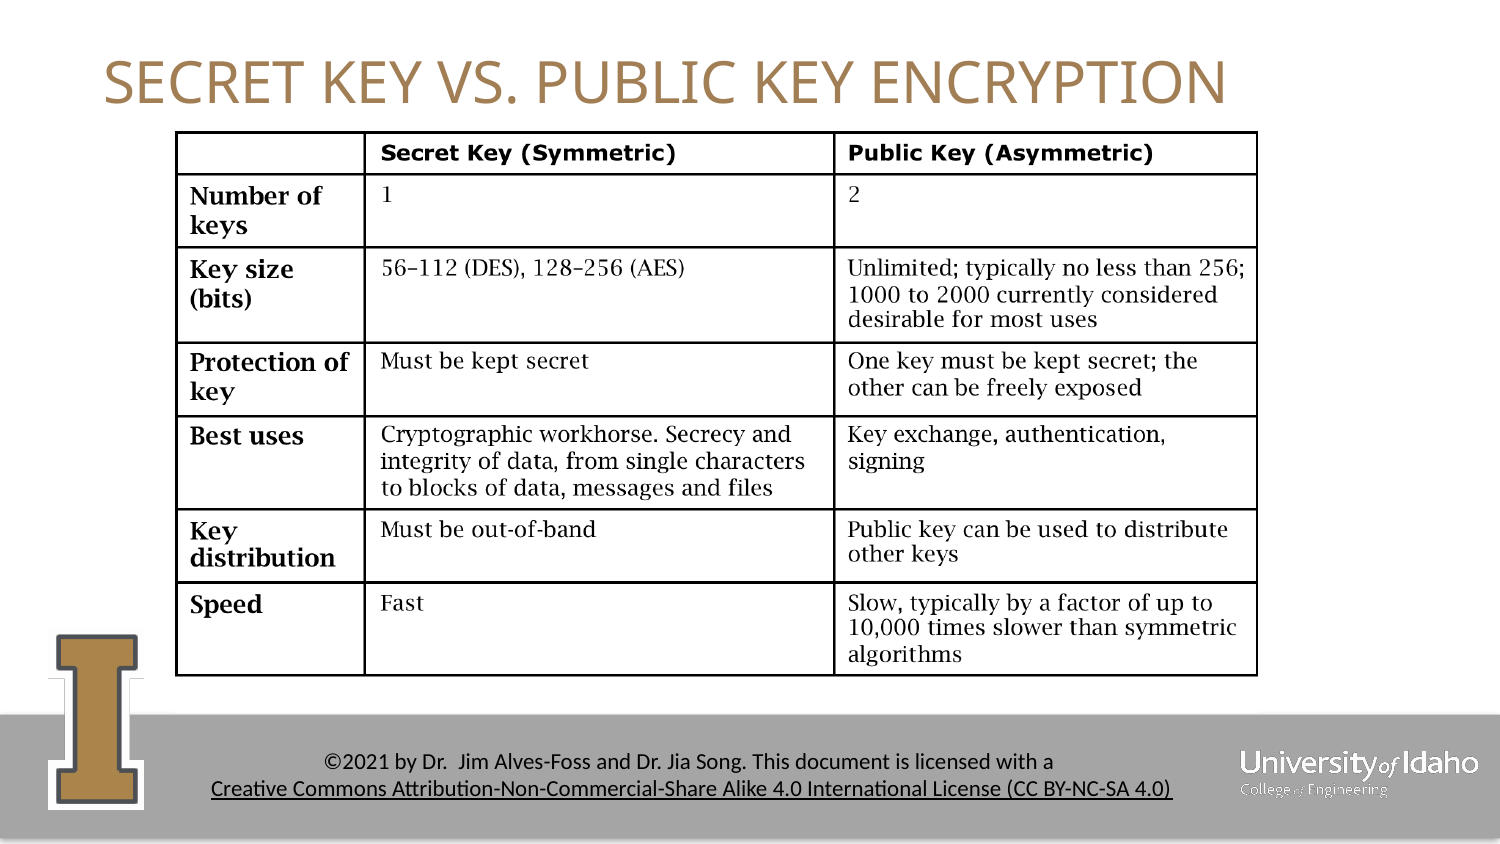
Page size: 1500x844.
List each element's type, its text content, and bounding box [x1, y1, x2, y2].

picture [48, 627, 144, 810]
title SECRET KEY VS. PUBLIC KEY ENCRYPTION [103, 44, 1397, 158]
picture [1118, 658, 1500, 844]
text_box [174, 130, 1258, 713]
